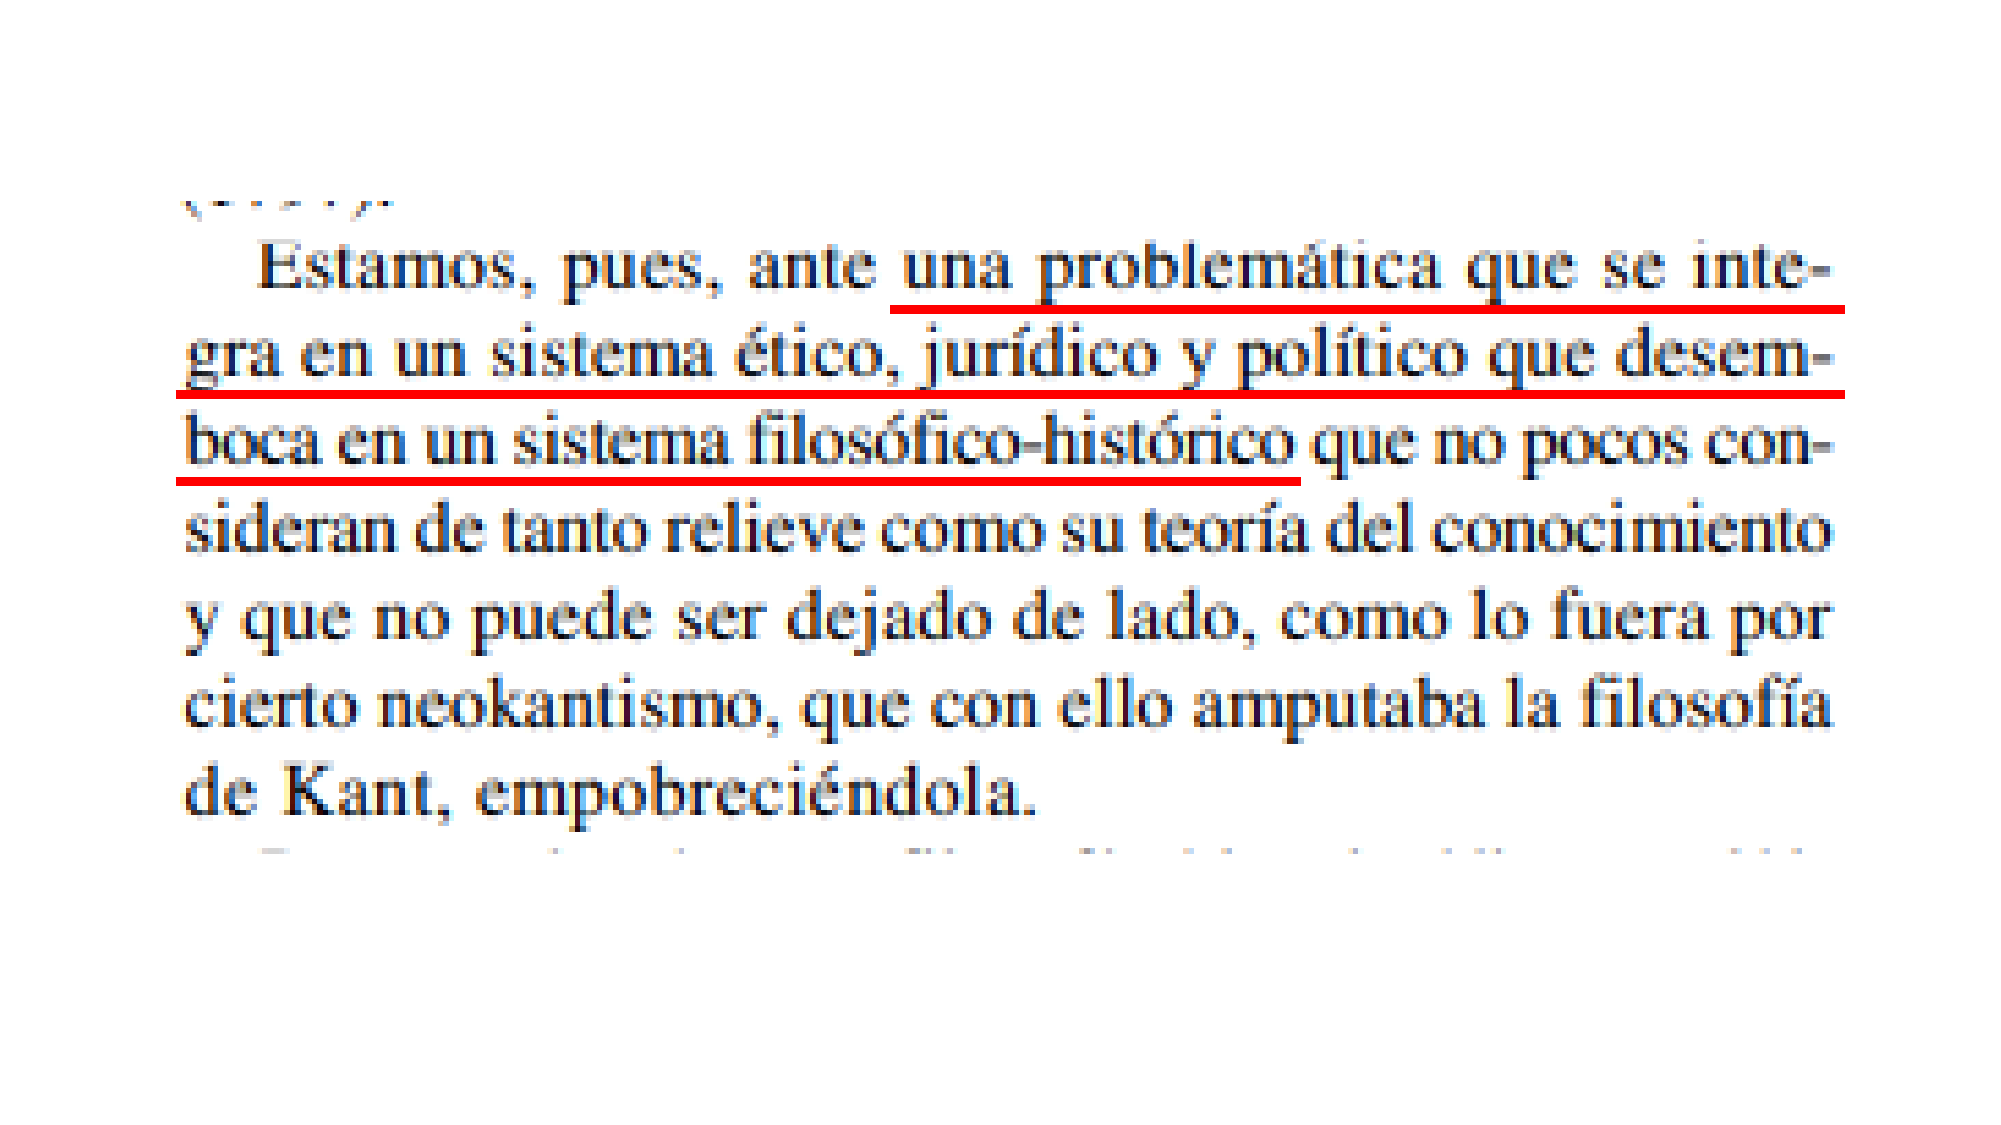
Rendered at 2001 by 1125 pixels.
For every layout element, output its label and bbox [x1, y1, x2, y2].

picture [71, 201, 1929, 854]
